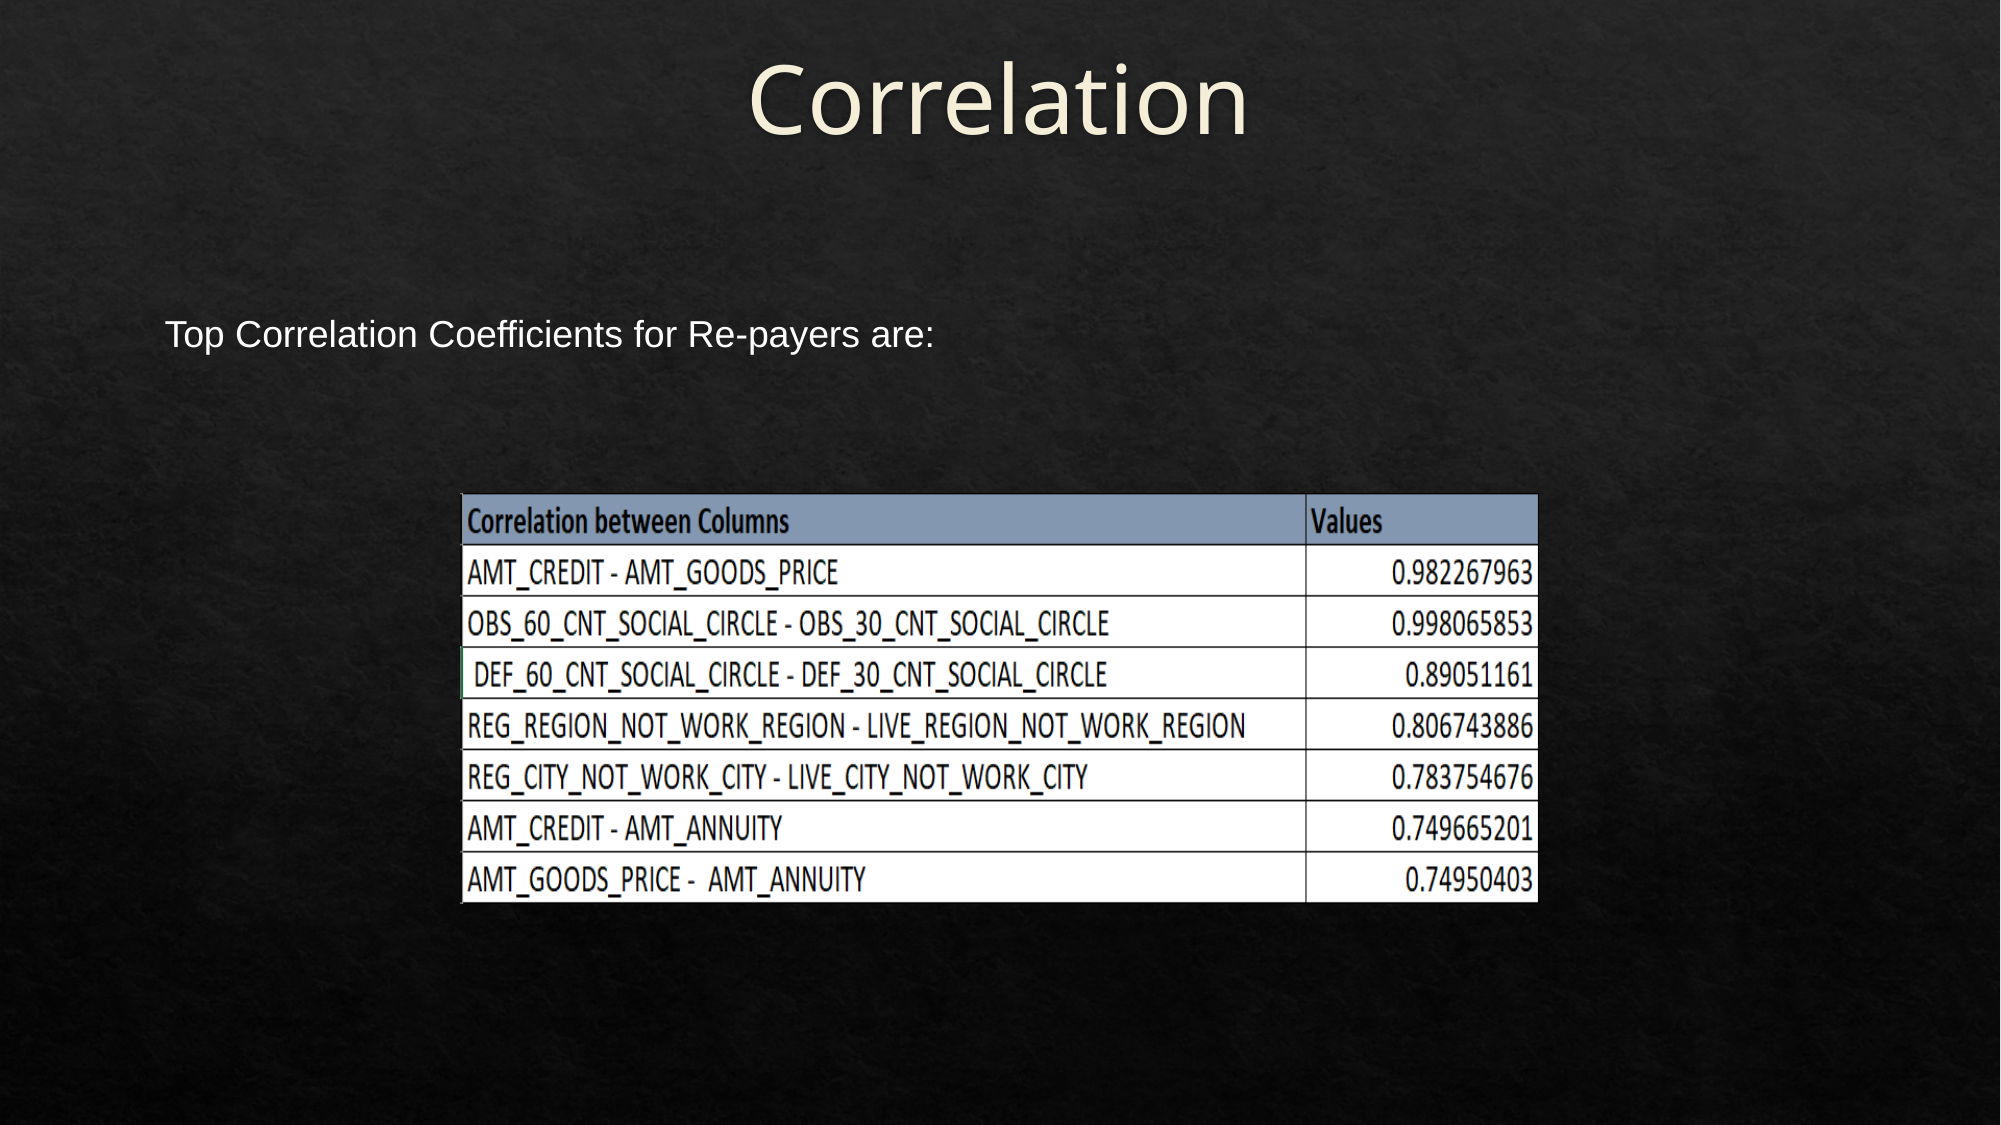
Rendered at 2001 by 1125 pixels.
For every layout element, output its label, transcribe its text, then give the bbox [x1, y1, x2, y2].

picture [459, 493, 1539, 904]
title Correlation [149, 0, 1849, 207]
text_box Top Correlation Coefficients for Re-payers are: [149, 302, 1150, 362]
